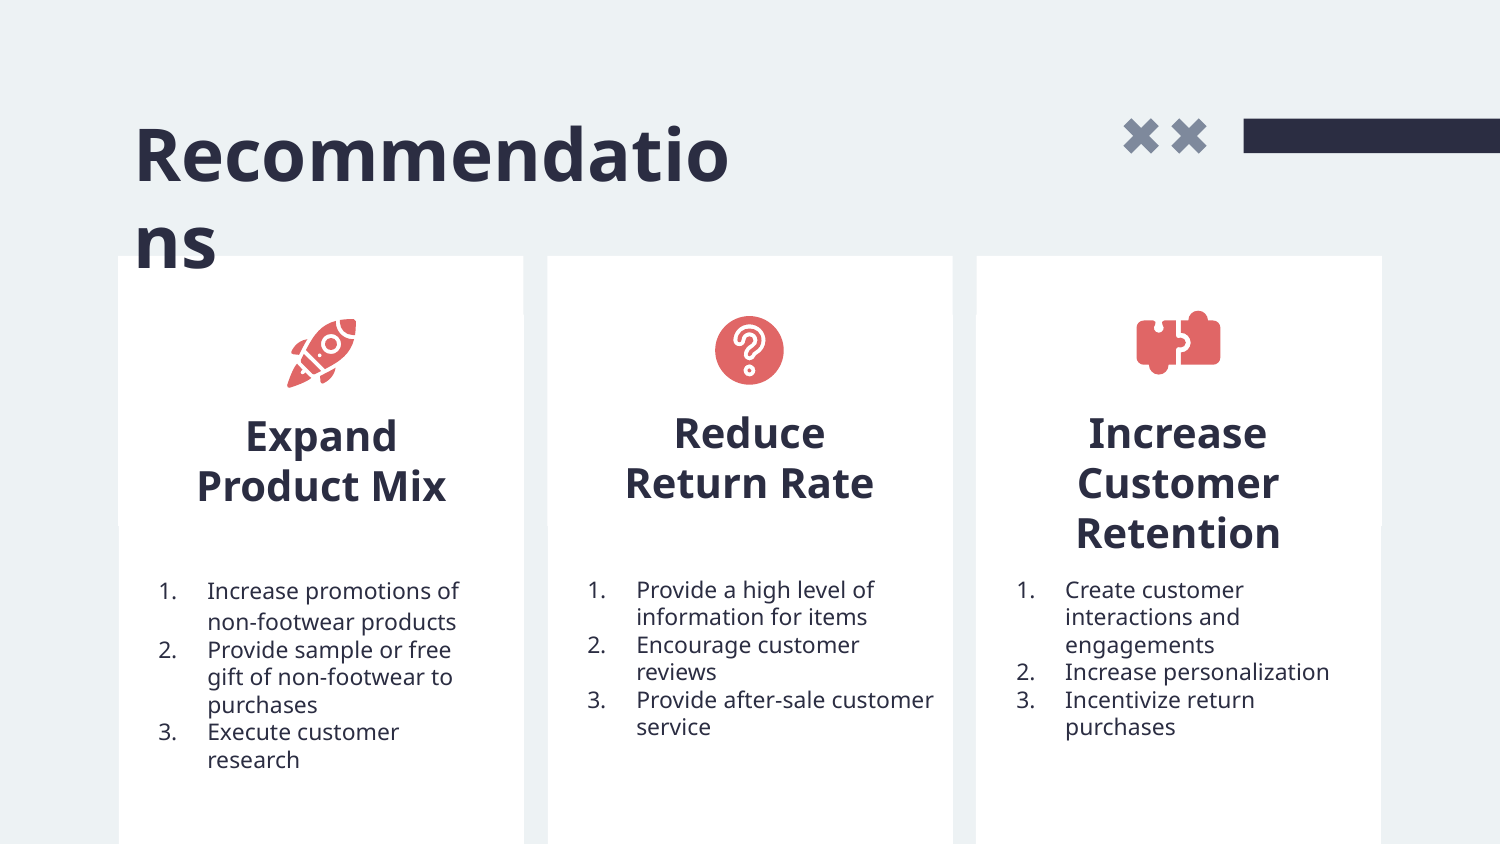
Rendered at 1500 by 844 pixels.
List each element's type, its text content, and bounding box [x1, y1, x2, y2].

subtitle Increase Customer Retention [1033, 391, 1324, 466]
text_box [547, 255, 953, 526]
subtitle Expand Product Mix [152, 394, 491, 469]
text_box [1136, 310, 1221, 375]
text_box [976, 255, 1382, 526]
text_box [118, 255, 524, 526]
subtitle Increase promotions of non-footwear products Provide sample or free gift of non-footwear to purchases Execute customer research [117, 557, 499, 683]
subtitle Provide a high level of information for items Encourage customer reviews Provide after-sale customer service [546, 560, 952, 686]
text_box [286, 318, 357, 388]
subtitle Create customer interactions and engagements Increase personalization Incentivize return purchases [975, 560, 1381, 686]
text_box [714, 315, 784, 385]
subtitle Reduce Return Rate [604, 391, 895, 466]
title Recommendations [118, 93, 787, 188]
